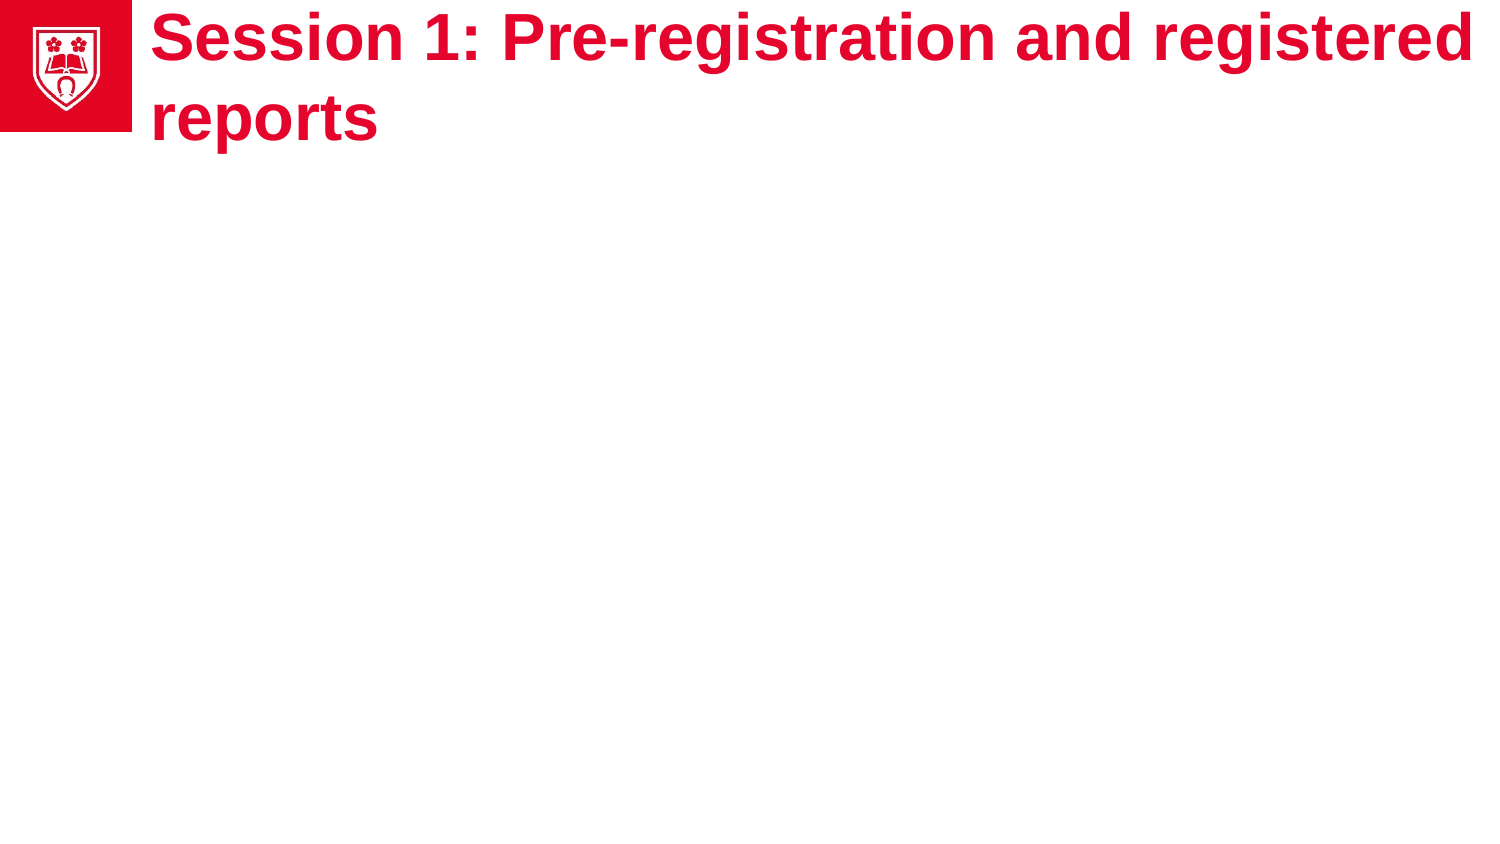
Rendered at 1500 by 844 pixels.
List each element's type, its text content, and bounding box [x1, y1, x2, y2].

title Session 1: Pre-registration and registered reports [150, 0, 1500, 173]
picture [0, 0, 132, 132]
